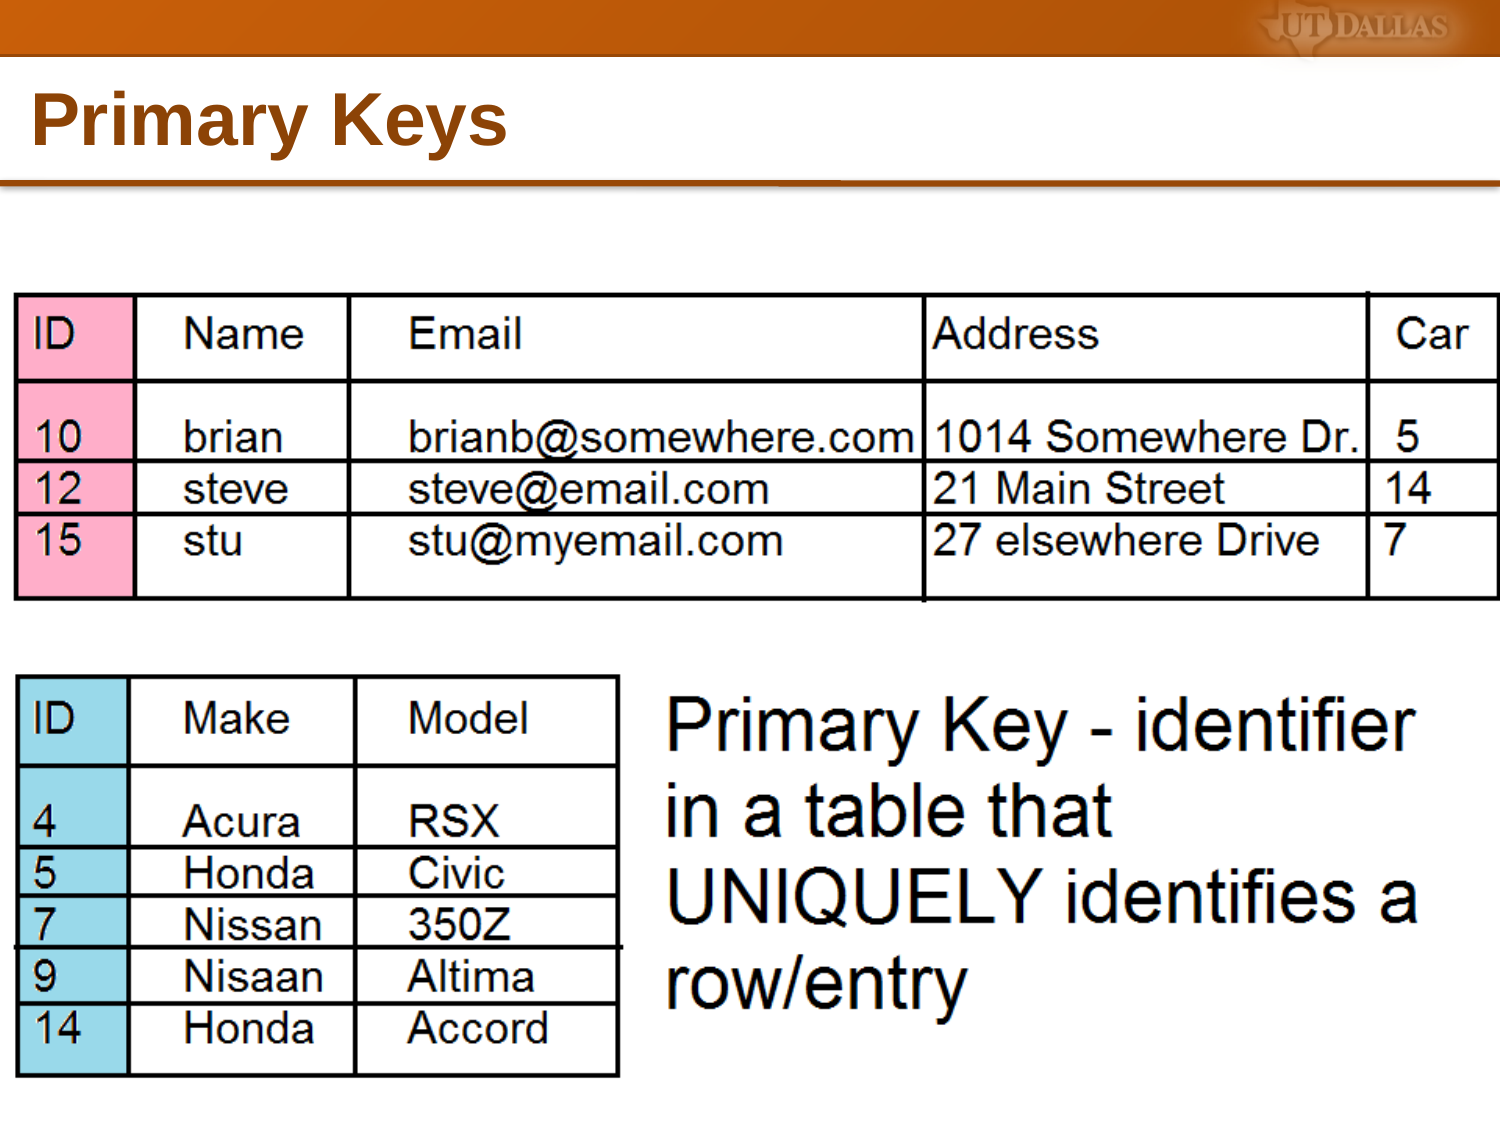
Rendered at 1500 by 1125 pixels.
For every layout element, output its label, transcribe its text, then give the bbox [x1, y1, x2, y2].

title Primary Keys [0, 64, 1500, 178]
picture [1218, 0, 1500, 64]
picture [0, 196, 1500, 1125]
